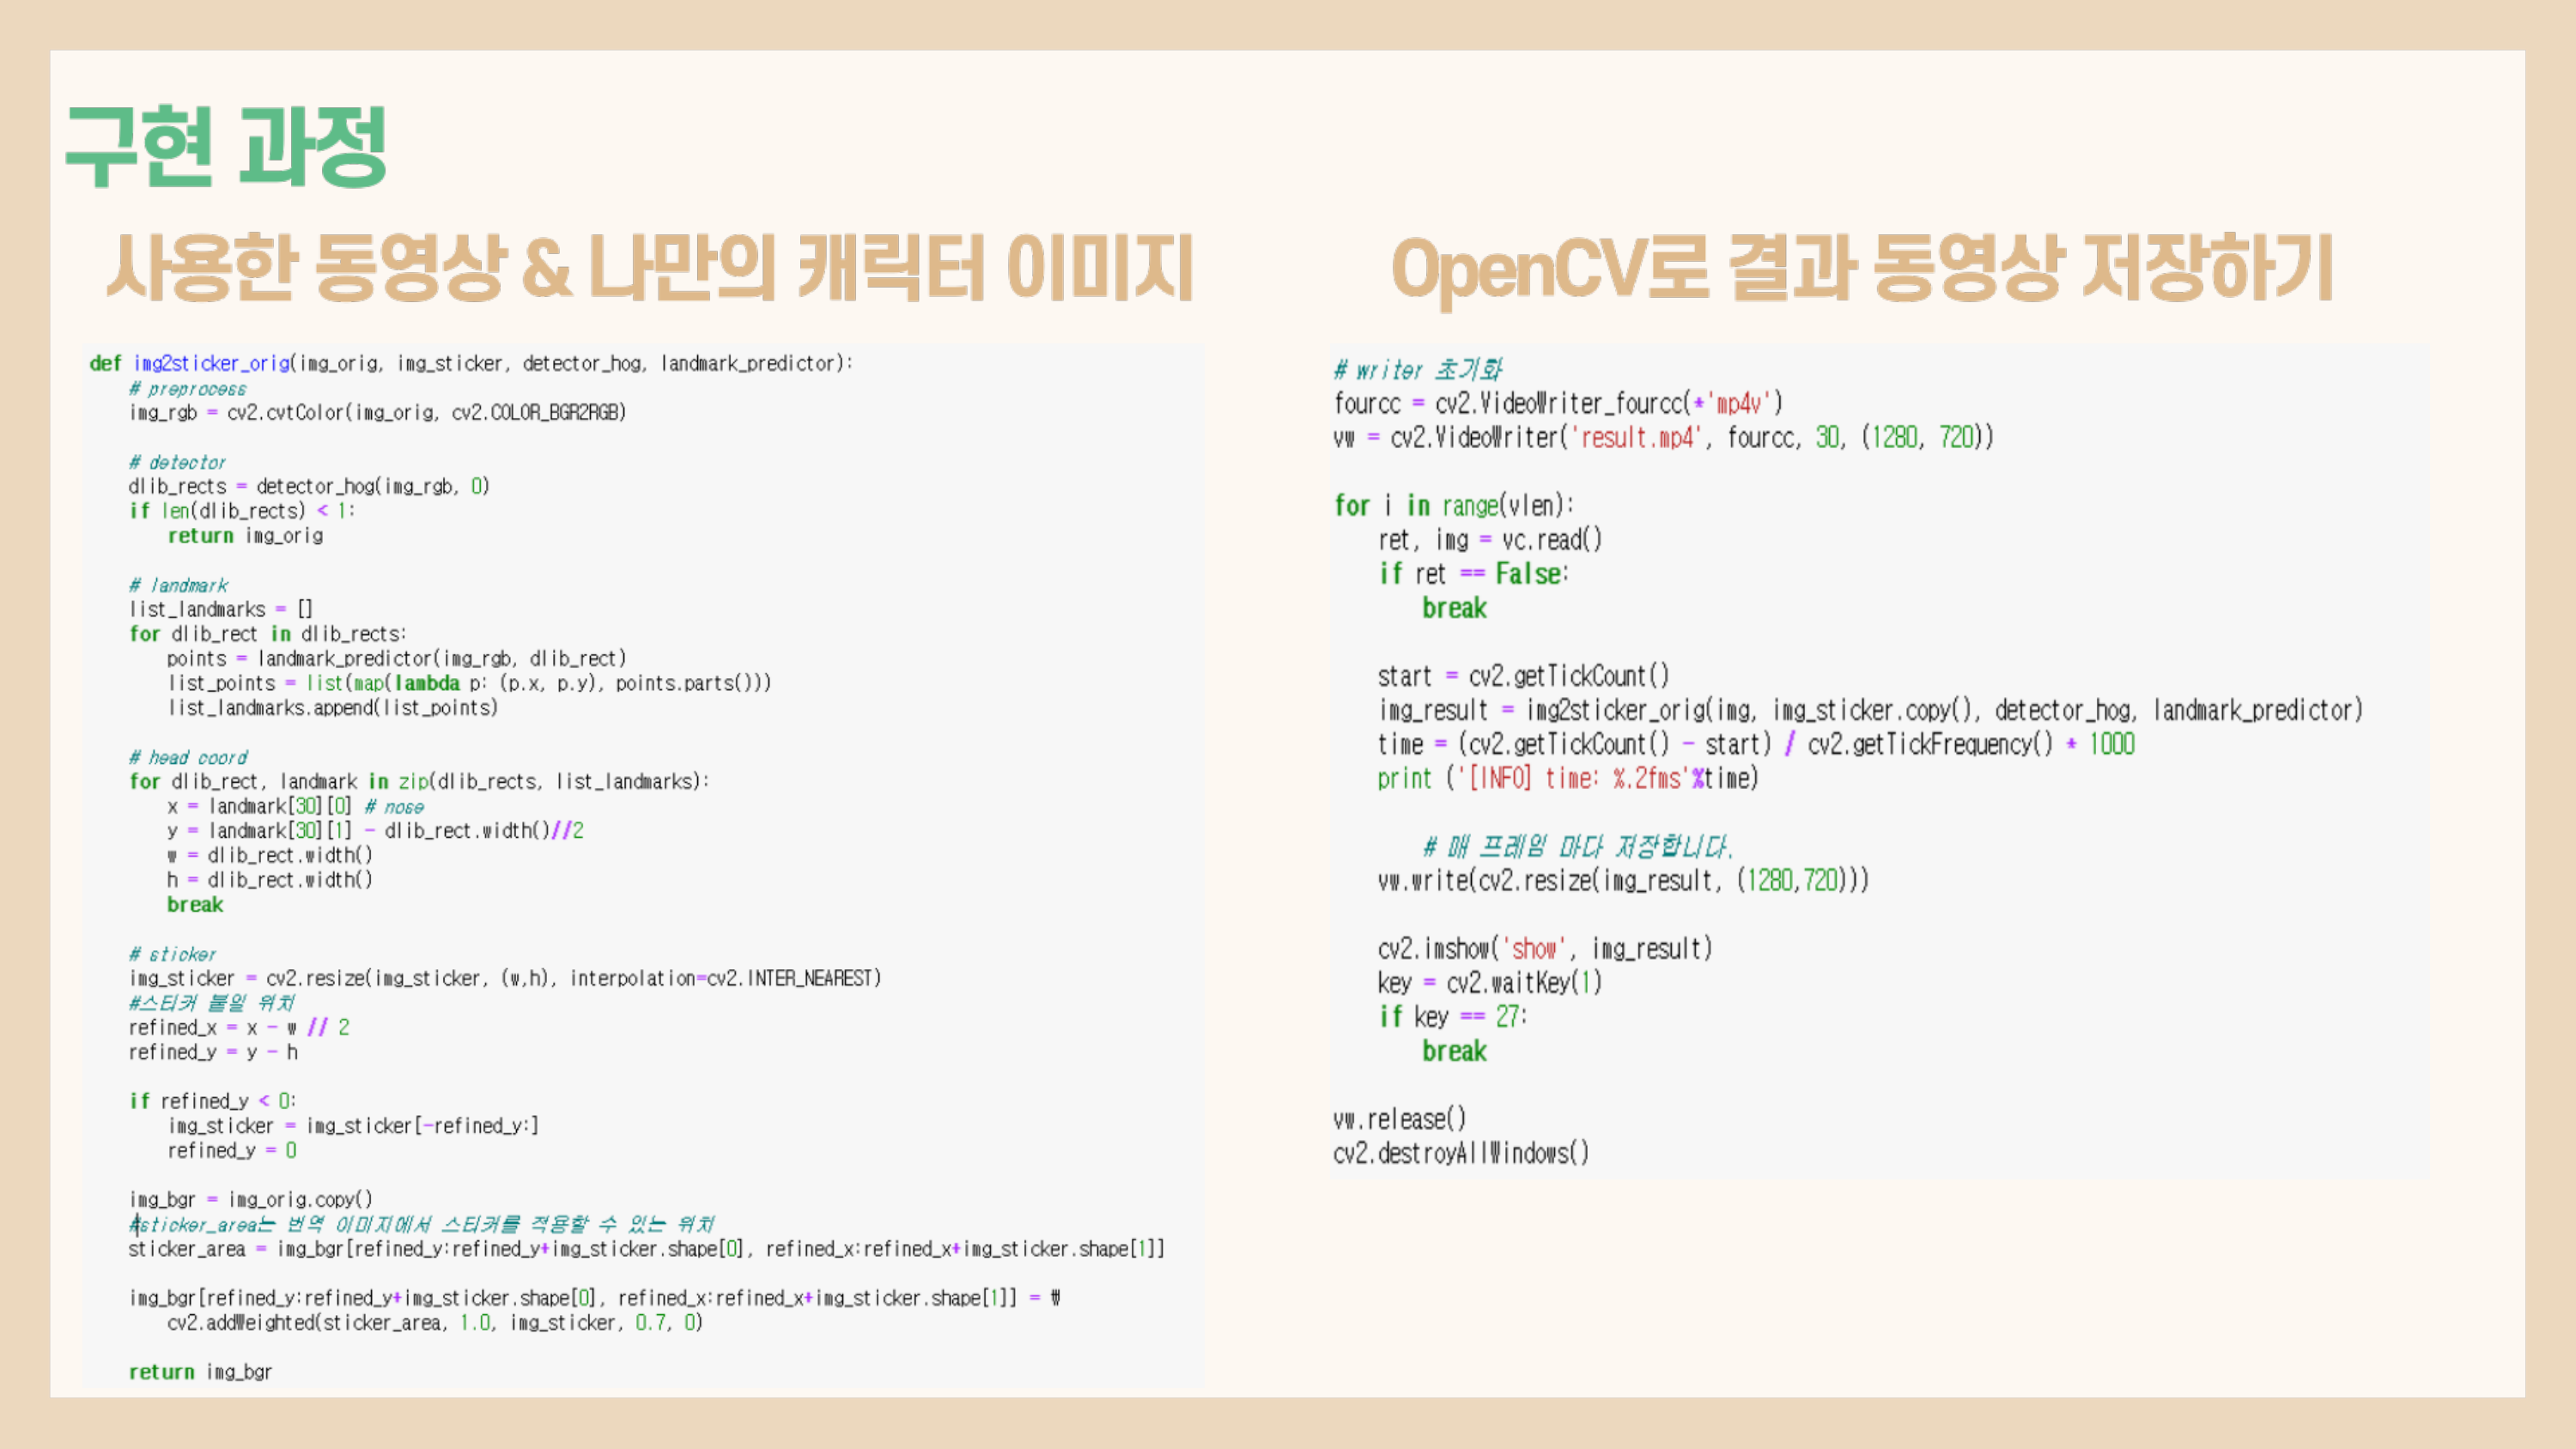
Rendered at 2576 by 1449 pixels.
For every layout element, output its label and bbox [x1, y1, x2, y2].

picture [47, 73, 1226, 336]
text_box [82, 343, 1205, 1388]
text_box [0, 0, 2576, 1449]
picture [1380, 207, 2366, 343]
text_box [1330, 343, 2430, 1179]
